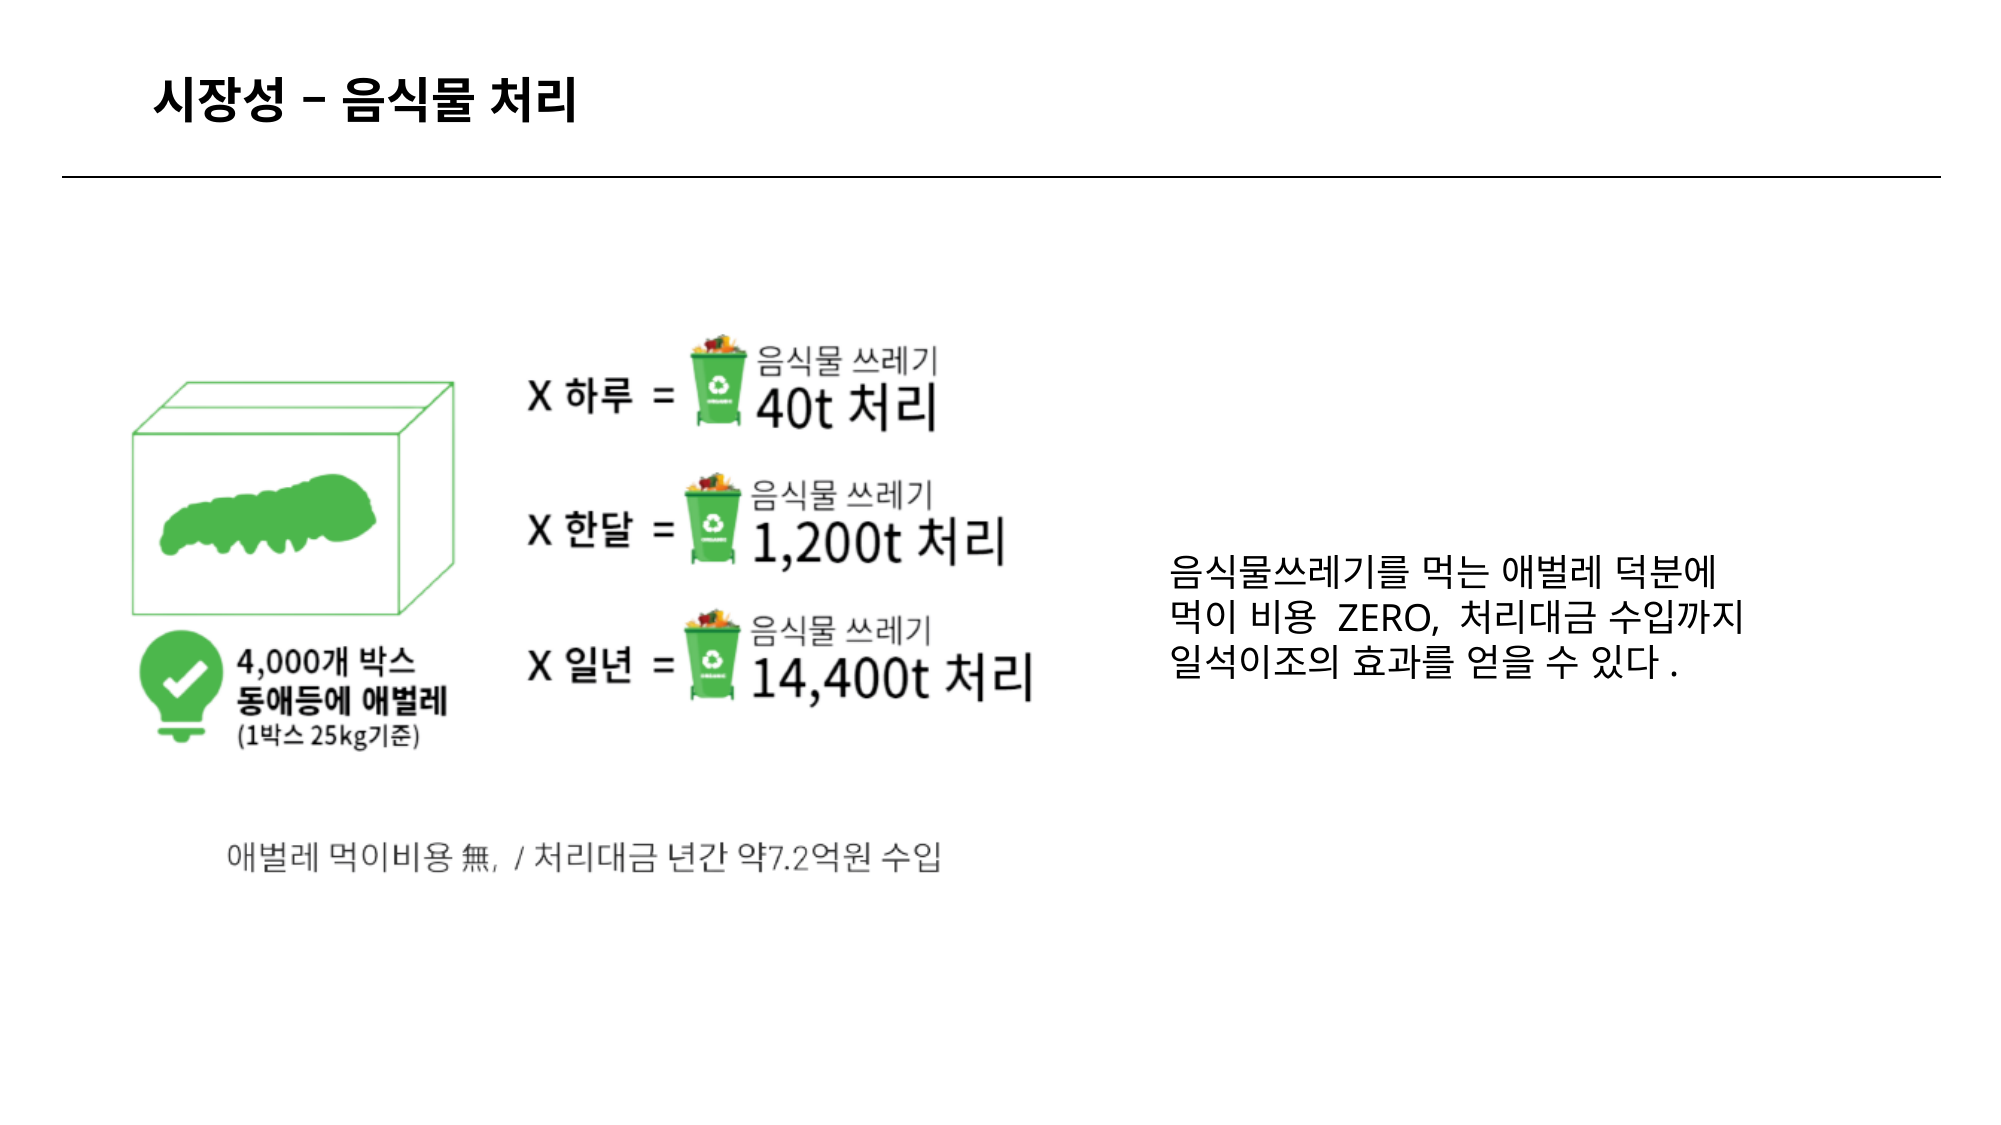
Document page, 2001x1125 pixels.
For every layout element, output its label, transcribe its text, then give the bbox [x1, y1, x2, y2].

text_box 음식물쓰레기를 먹는 애벌레 덕분에 먹이 비용 ZERO, 처리대금 수입까지 일석이조의 효과를 얻을 수 있다. [1154, 542, 1761, 692]
picture [107, 330, 1066, 905]
title 시장성 – 음식물 처리 [137, 59, 1863, 140]
